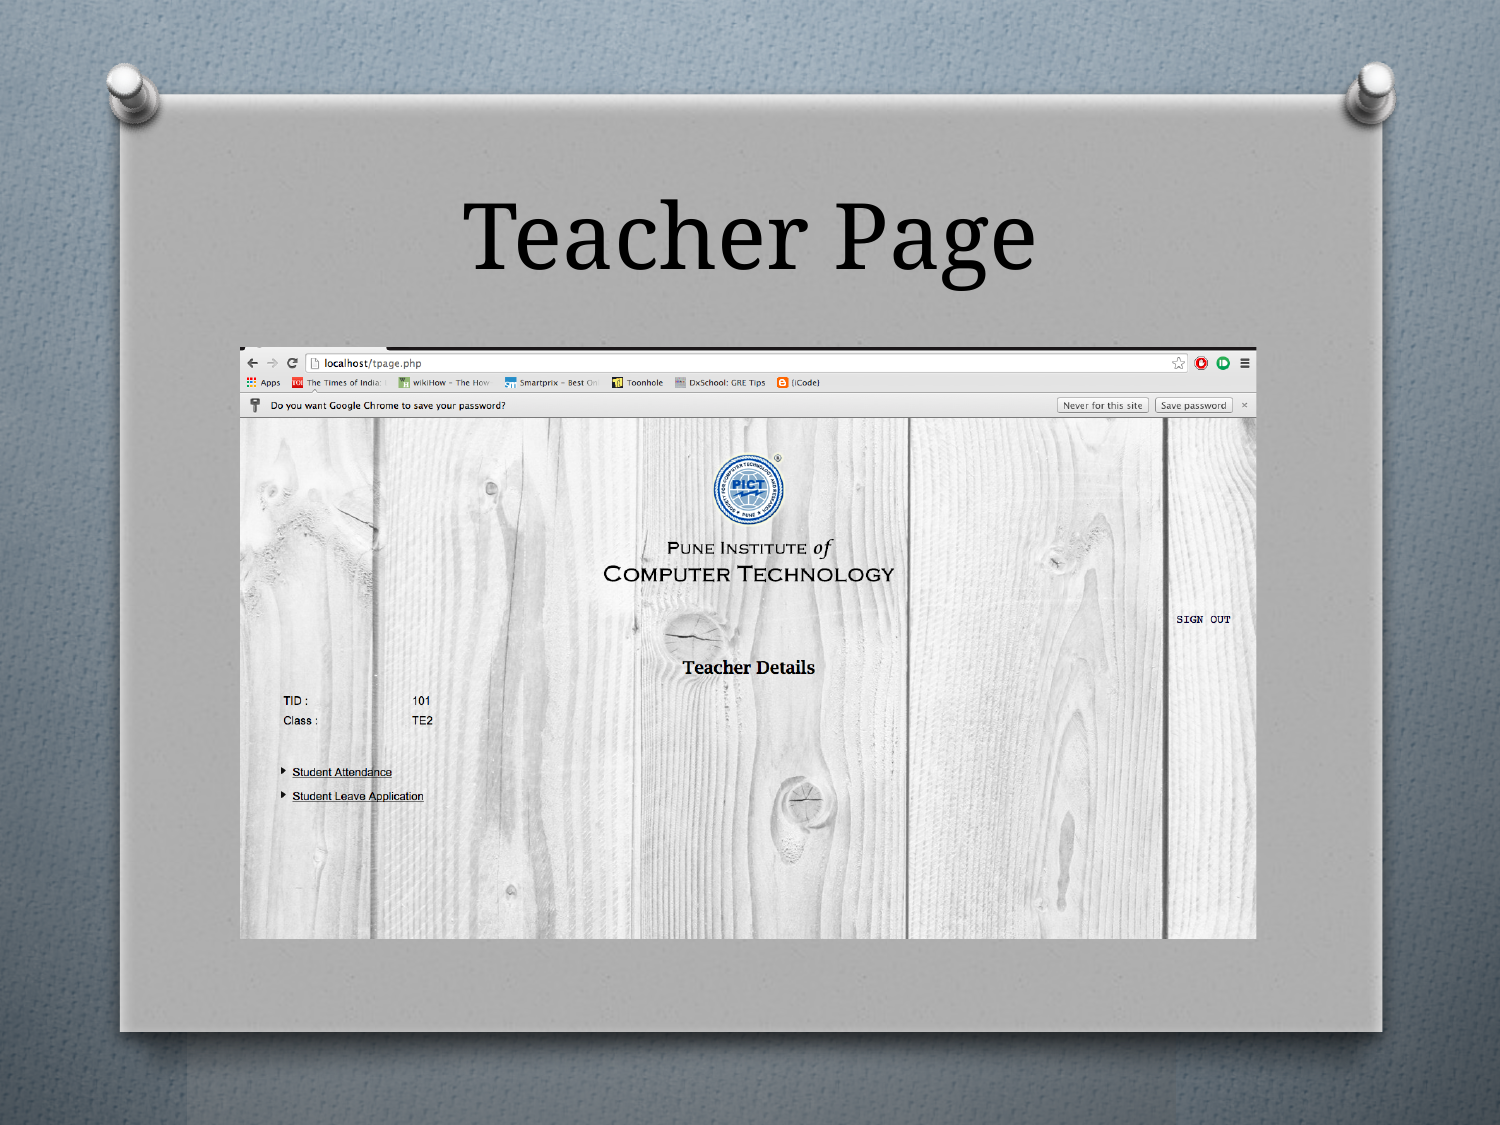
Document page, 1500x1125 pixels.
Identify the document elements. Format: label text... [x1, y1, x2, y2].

title Teacher Page [179, 134, 1323, 332]
picture [1317, 35, 1439, 156]
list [239, 347, 1257, 940]
picture [75, 29, 198, 153]
